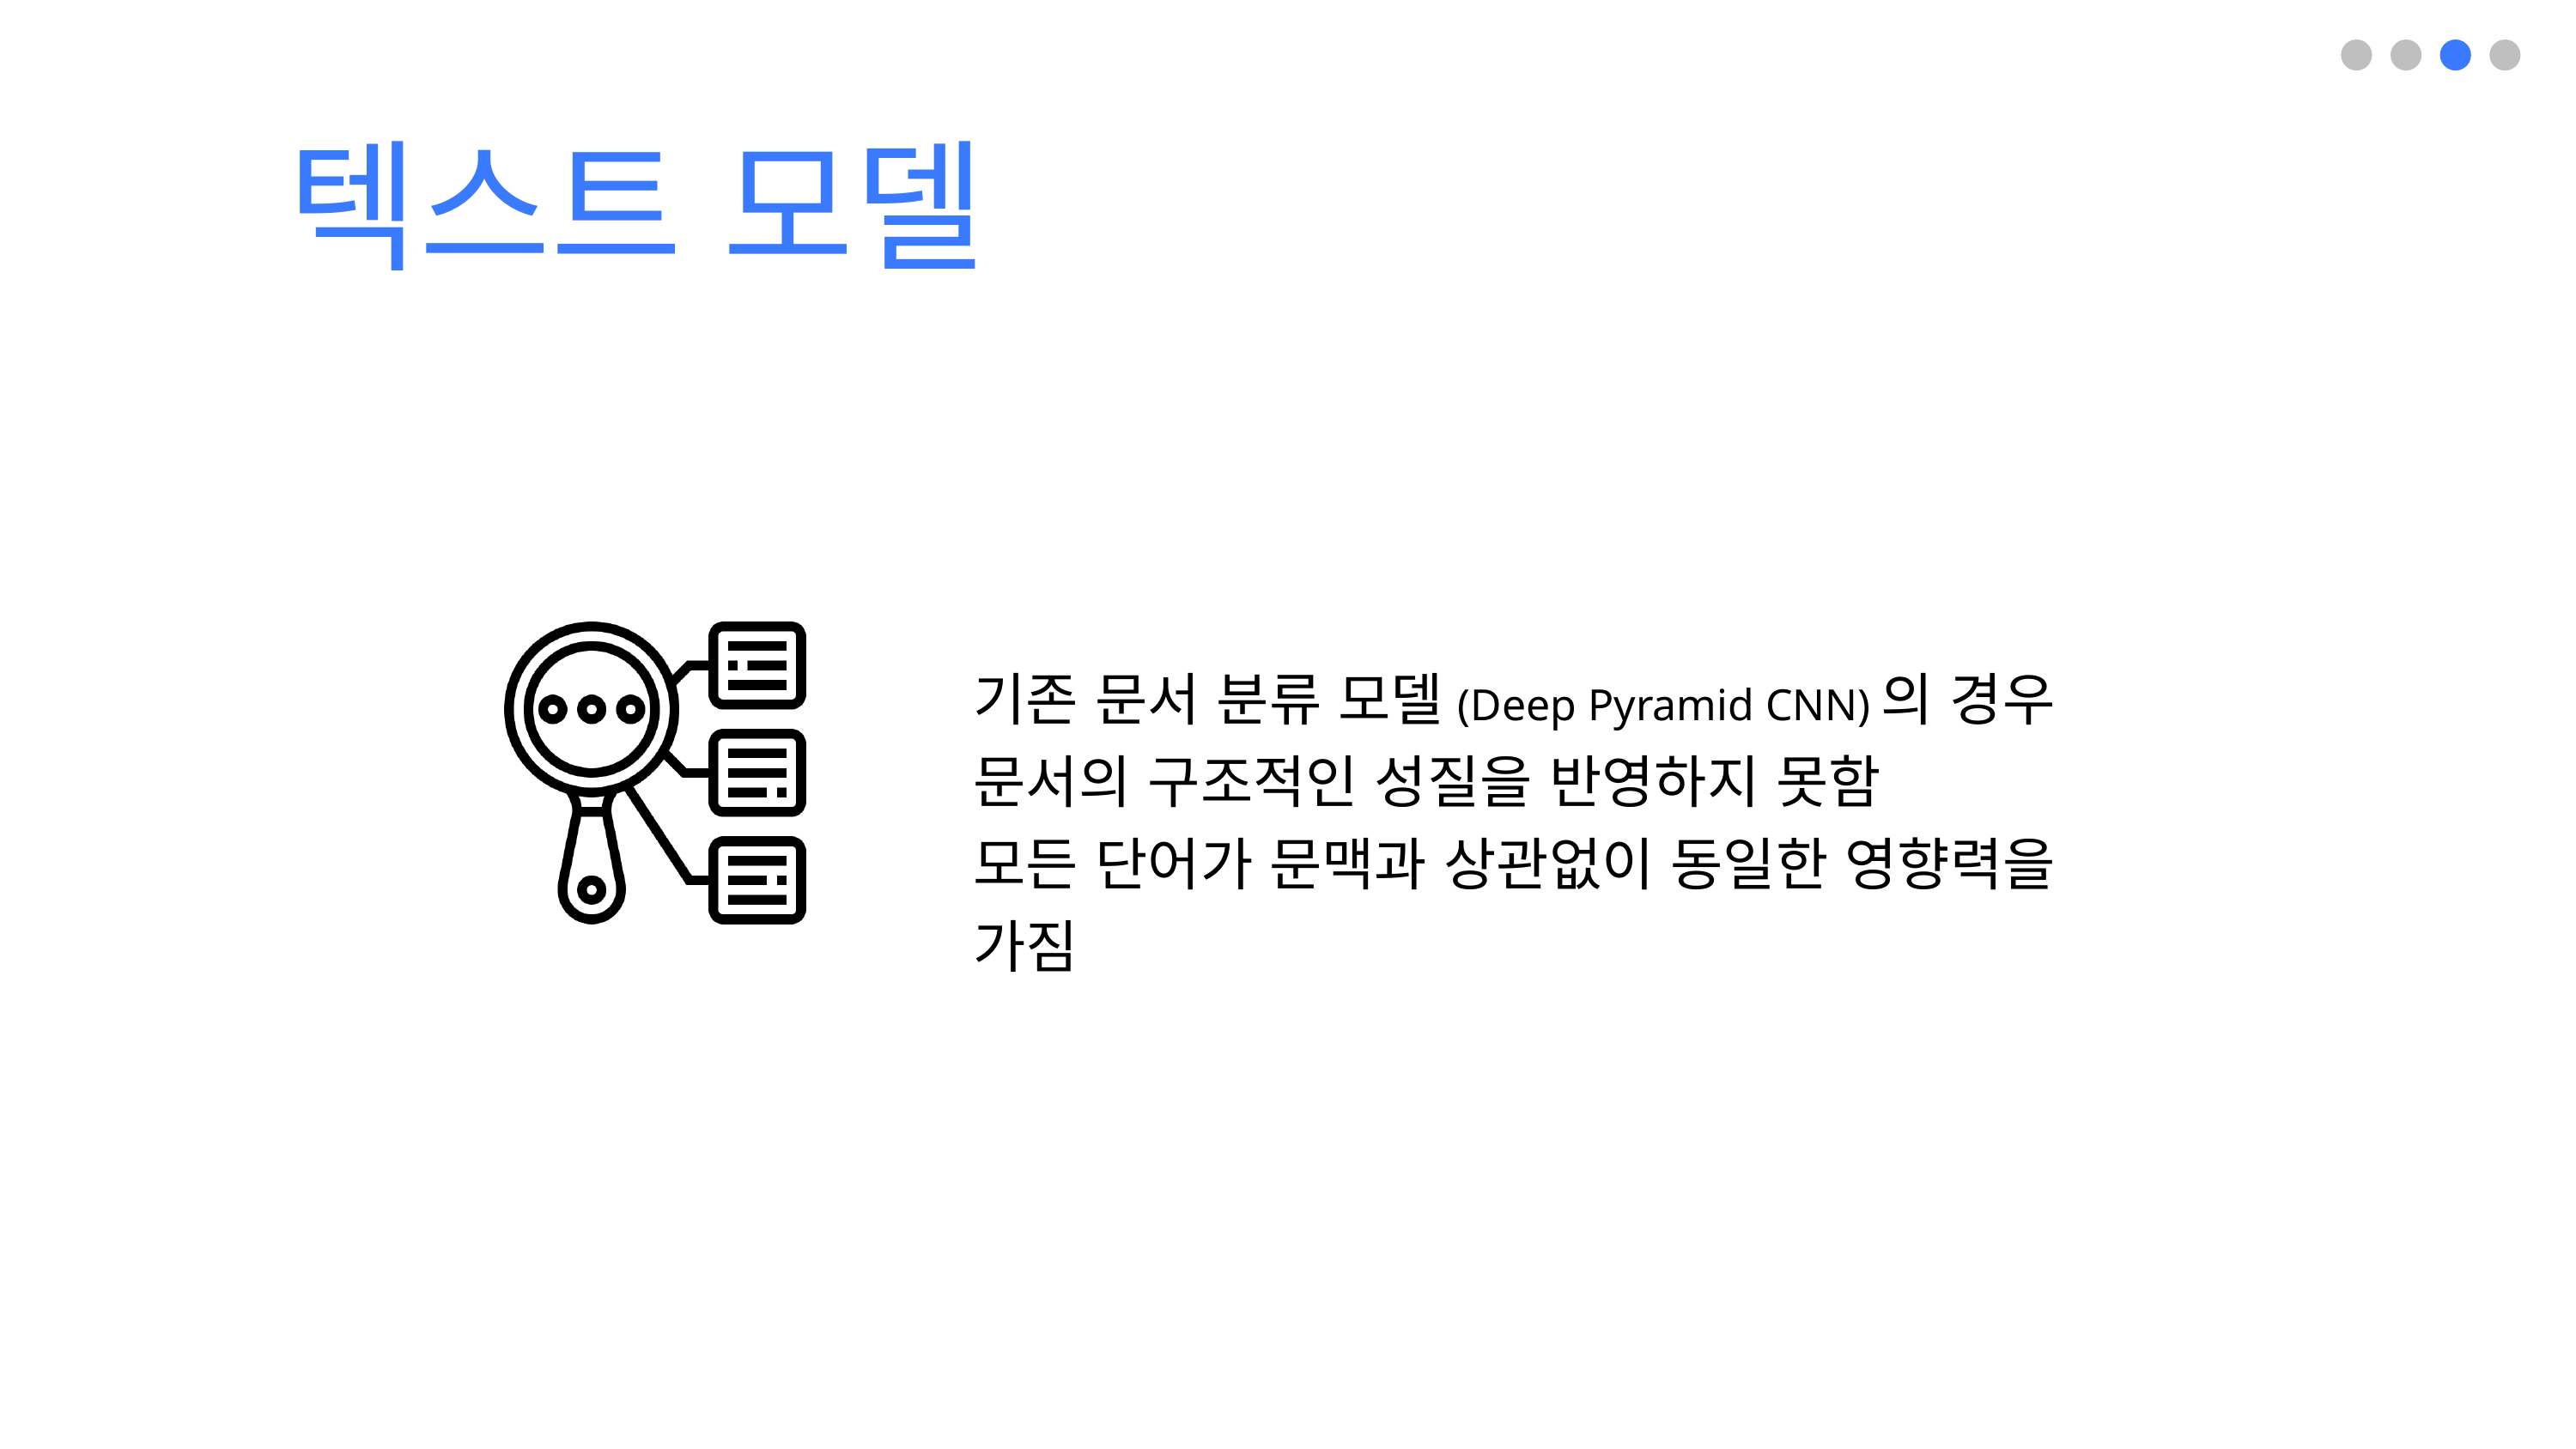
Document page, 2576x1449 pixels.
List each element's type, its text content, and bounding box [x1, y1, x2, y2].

text_box 기존 문서 분류 모델(Deep Pyramid CNN)의 경우 문서의 구조적인 성질을 반영하지 못함 모든 단어가 문맥과 상관없이 동일한 영향력을 가짐 [960, 643, 2190, 986]
text_box [2388, 37, 2424, 73]
text_box 텍스트 모델 [275, 110, 1663, 320]
text_box [2438, 37, 2473, 73]
picture [498, 616, 811, 929]
text_box [2339, 37, 2374, 73]
text_box [2488, 37, 2523, 73]
